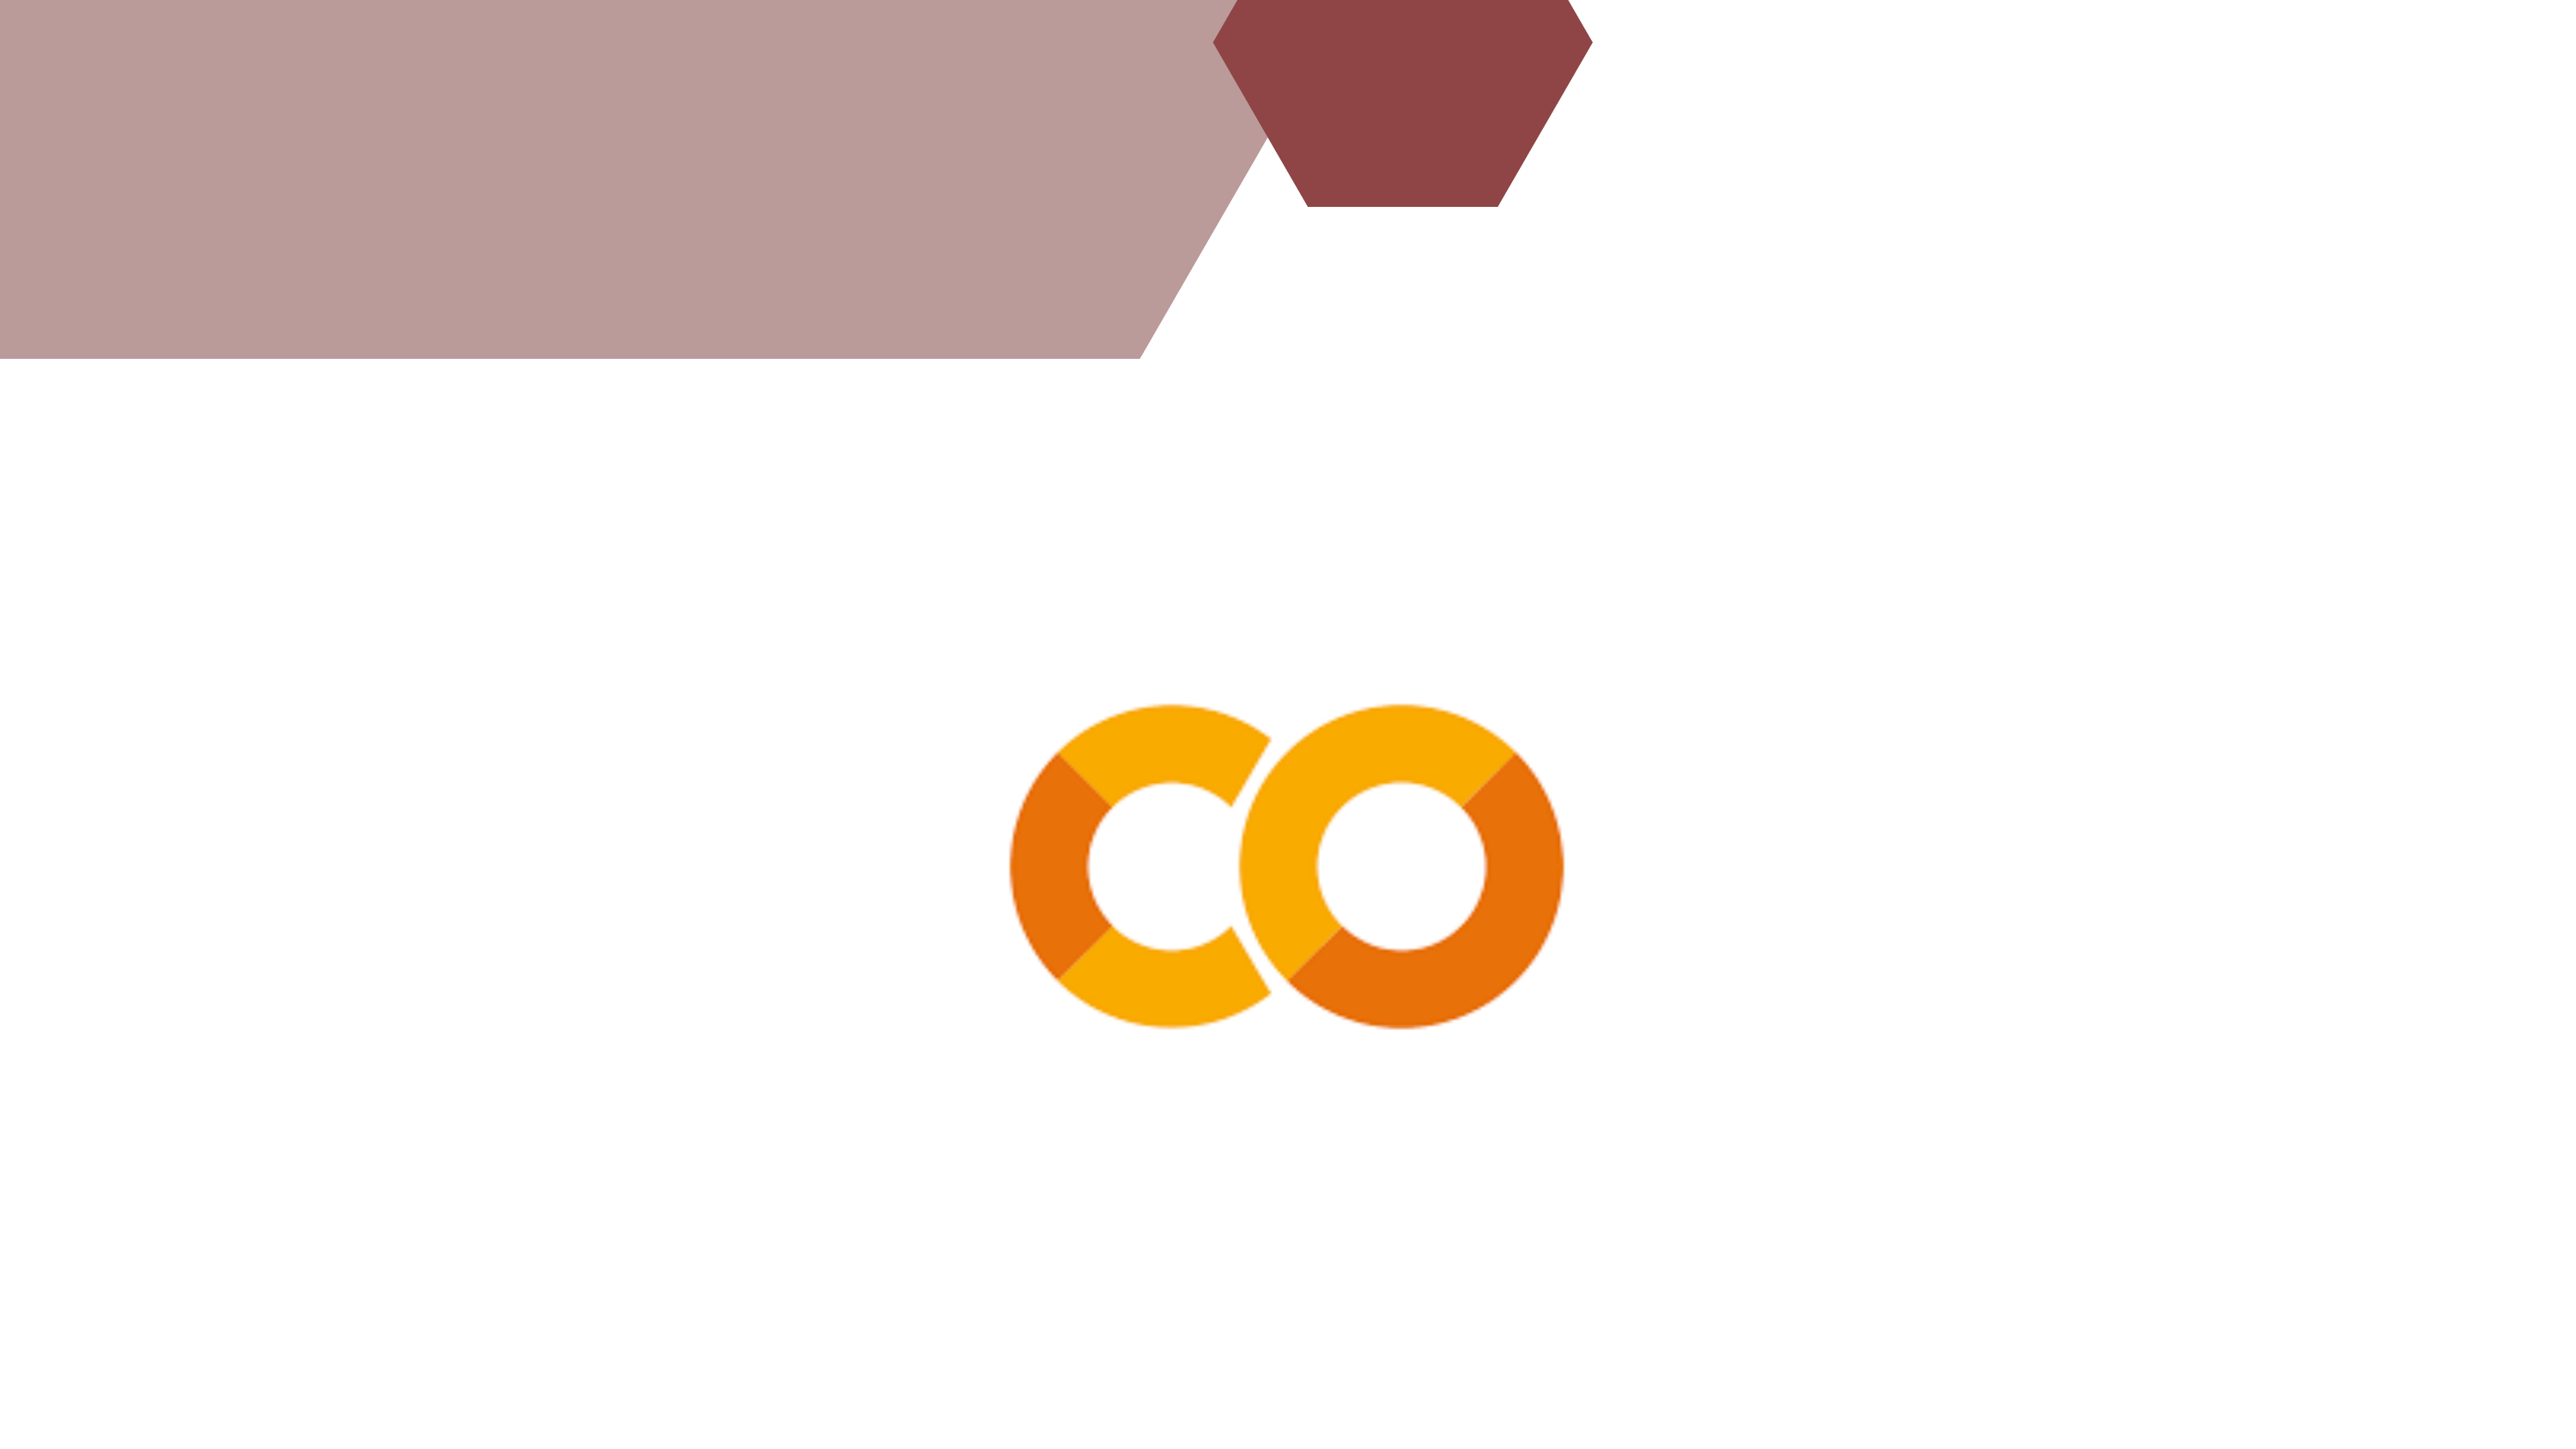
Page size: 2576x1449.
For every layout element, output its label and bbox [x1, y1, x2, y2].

text_box [0, 0, 1394, 360]
picture [833, 588, 1743, 1149]
text_box [1212, 0, 1594, 208]
